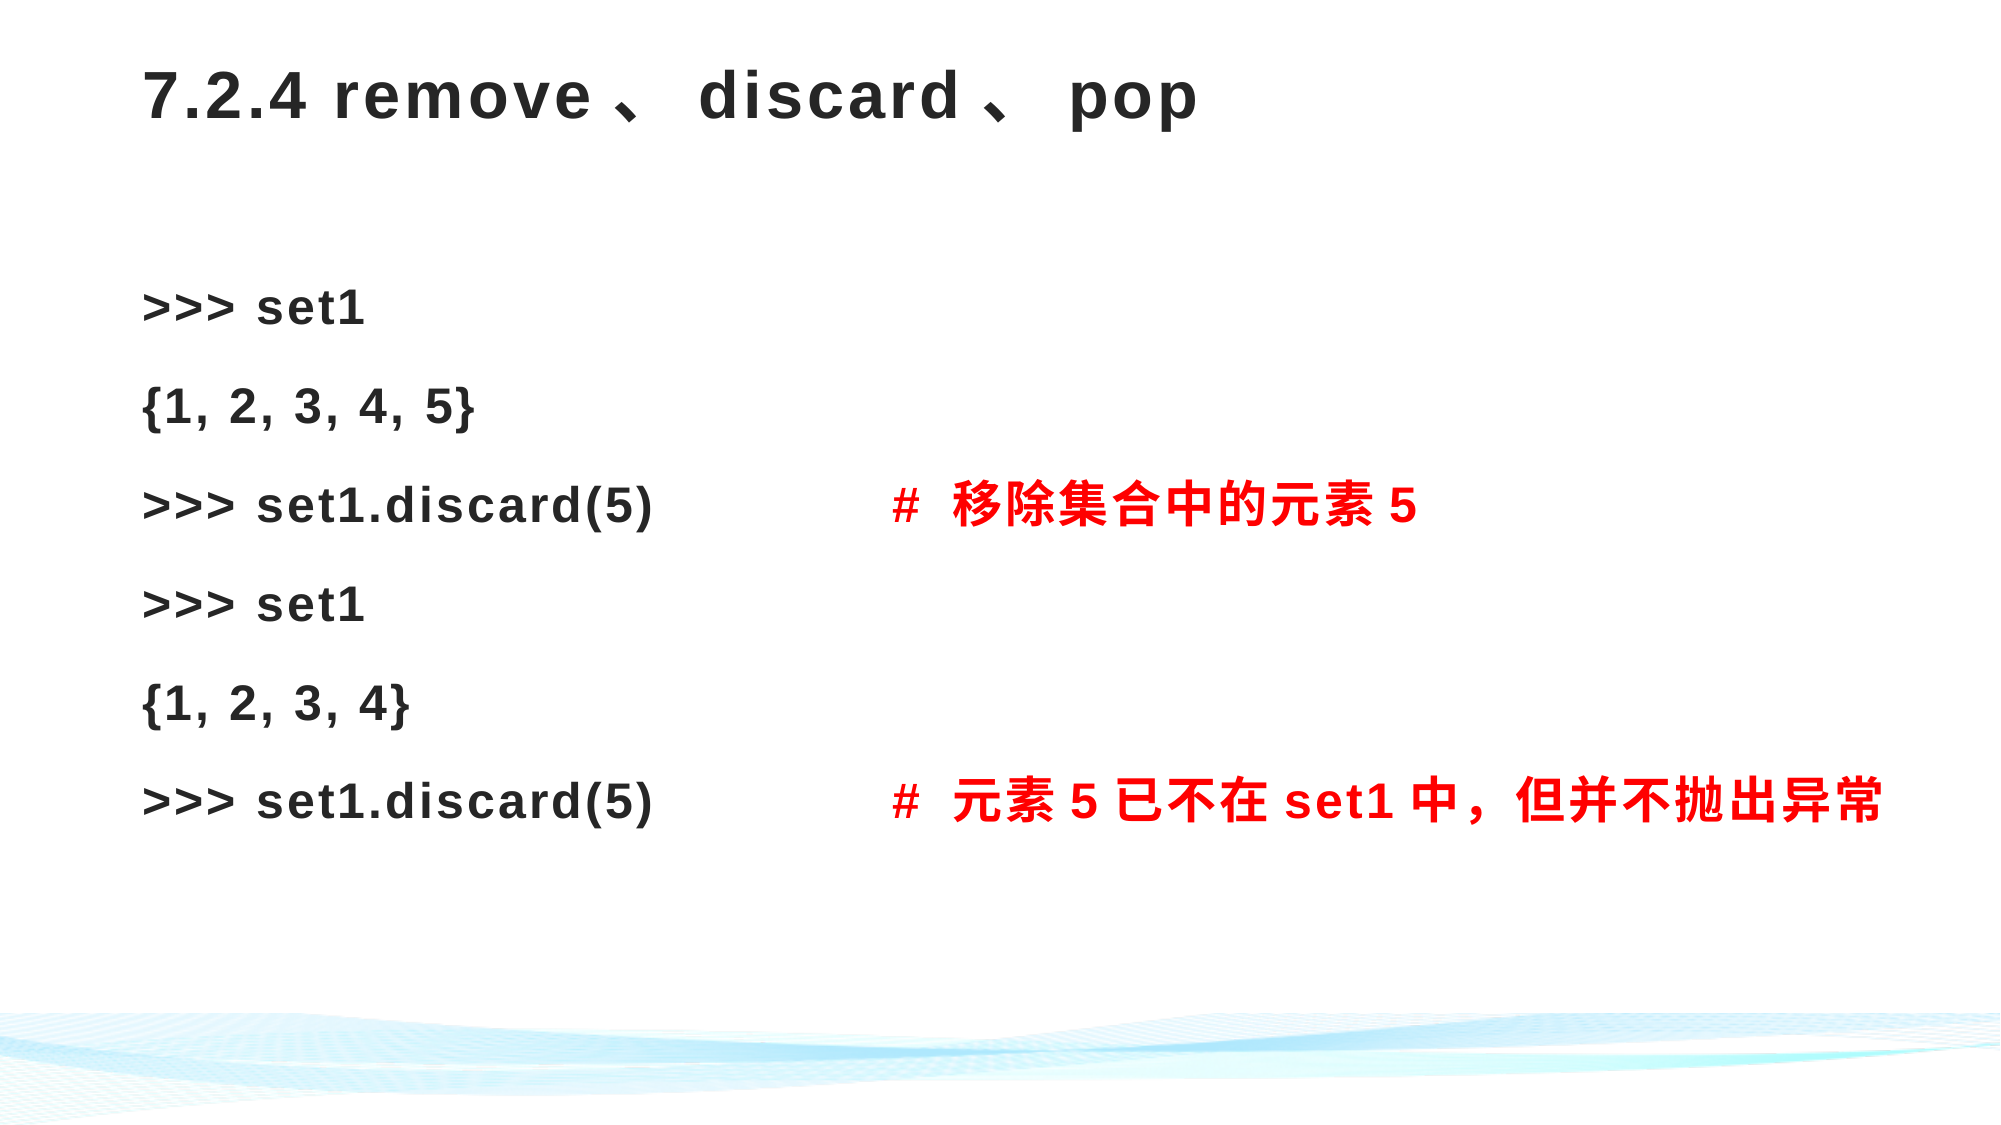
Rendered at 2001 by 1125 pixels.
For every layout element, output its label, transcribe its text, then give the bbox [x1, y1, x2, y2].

picture [0, 1013, 2000, 1125]
list >>> set1 {1, 2, 3, 4, 5} >>> set1.discard(5) # 移除集合中的元素5 >>> set1 {1, 2, 3, 4} >>> set1.discard(5) # 元素5已不在set1中，但并不抛出异常 [127, 249, 1979, 1102]
title 7.2.4 remove、discard、pop [127, 44, 1908, 163]
slide_number [1412, 1041, 1856, 1094]
